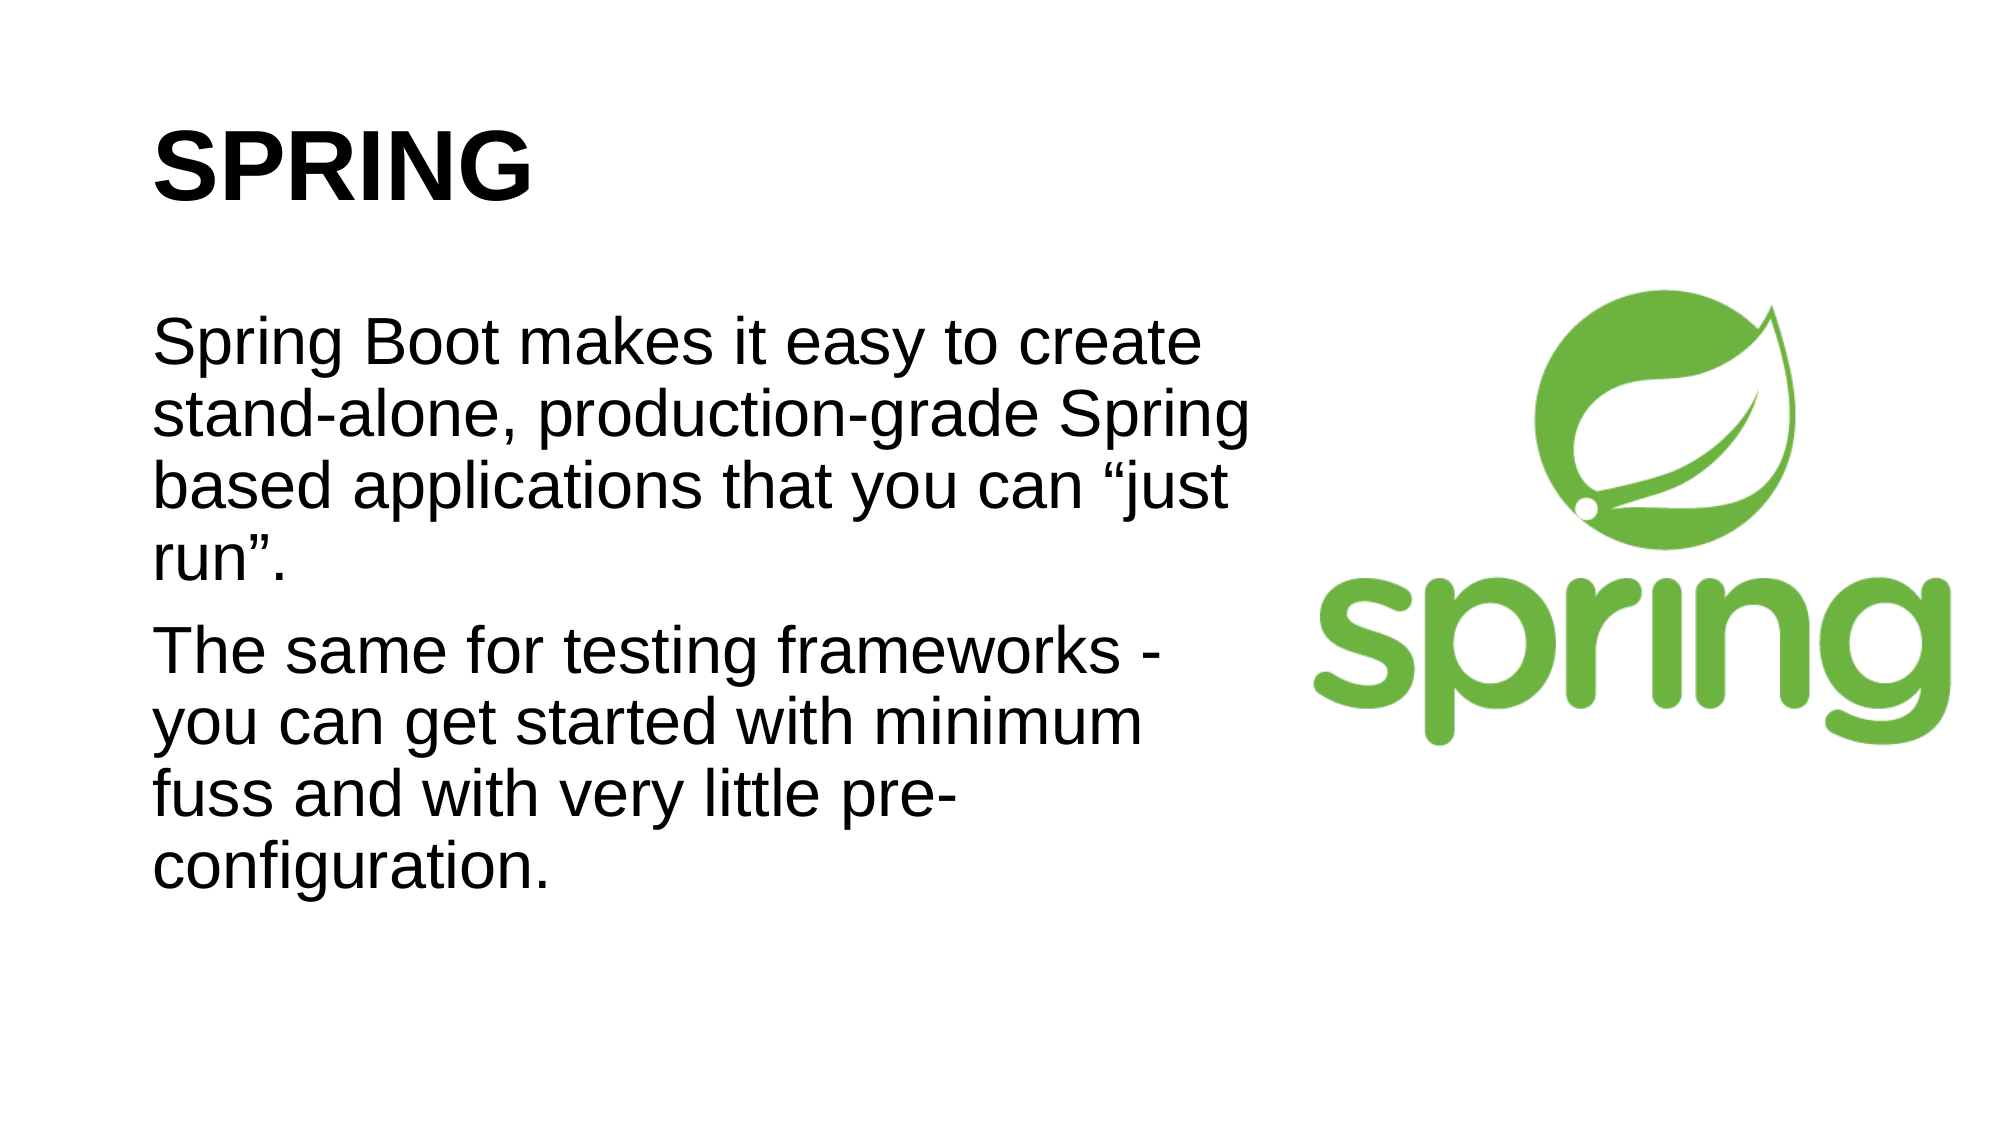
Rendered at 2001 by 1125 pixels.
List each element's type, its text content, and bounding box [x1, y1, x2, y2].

list Spring Boot makes it easy to create stand-alone, production-grade Spring based applications that you can “just run”. The same for testing frameworks - you can get started with minimum fuss and with very little pre-configuration. [137, 299, 1287, 1014]
title SPRING [137, 59, 1863, 278]
picture [1286, 277, 1983, 758]
